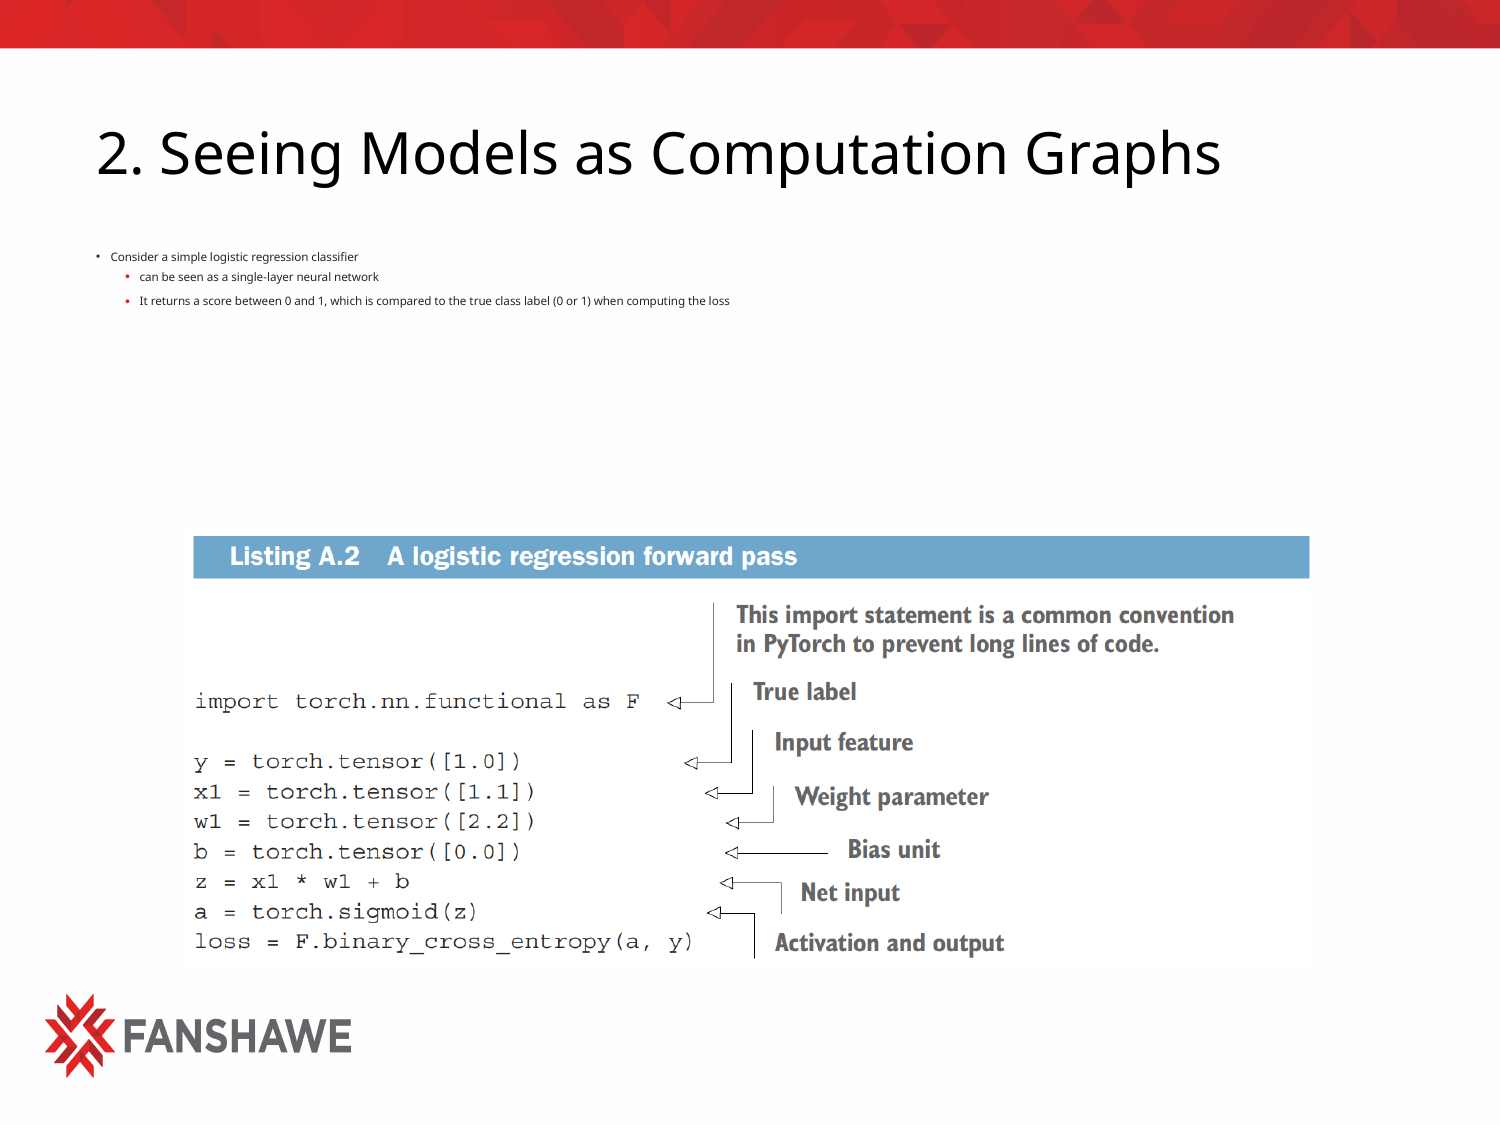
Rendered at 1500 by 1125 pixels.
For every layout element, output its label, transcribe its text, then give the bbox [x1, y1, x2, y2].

title 2. Seeing Models as Computation Graphs [81, 59, 1419, 242]
picture [0, 0, 1500, 1125]
list Consider a simple logistic regression classifier can be seen as a single-layer neural network It returns a score between 0 and 1, which is compared to the true class label (0 or 1) when computing the loss [81, 242, 1419, 504]
